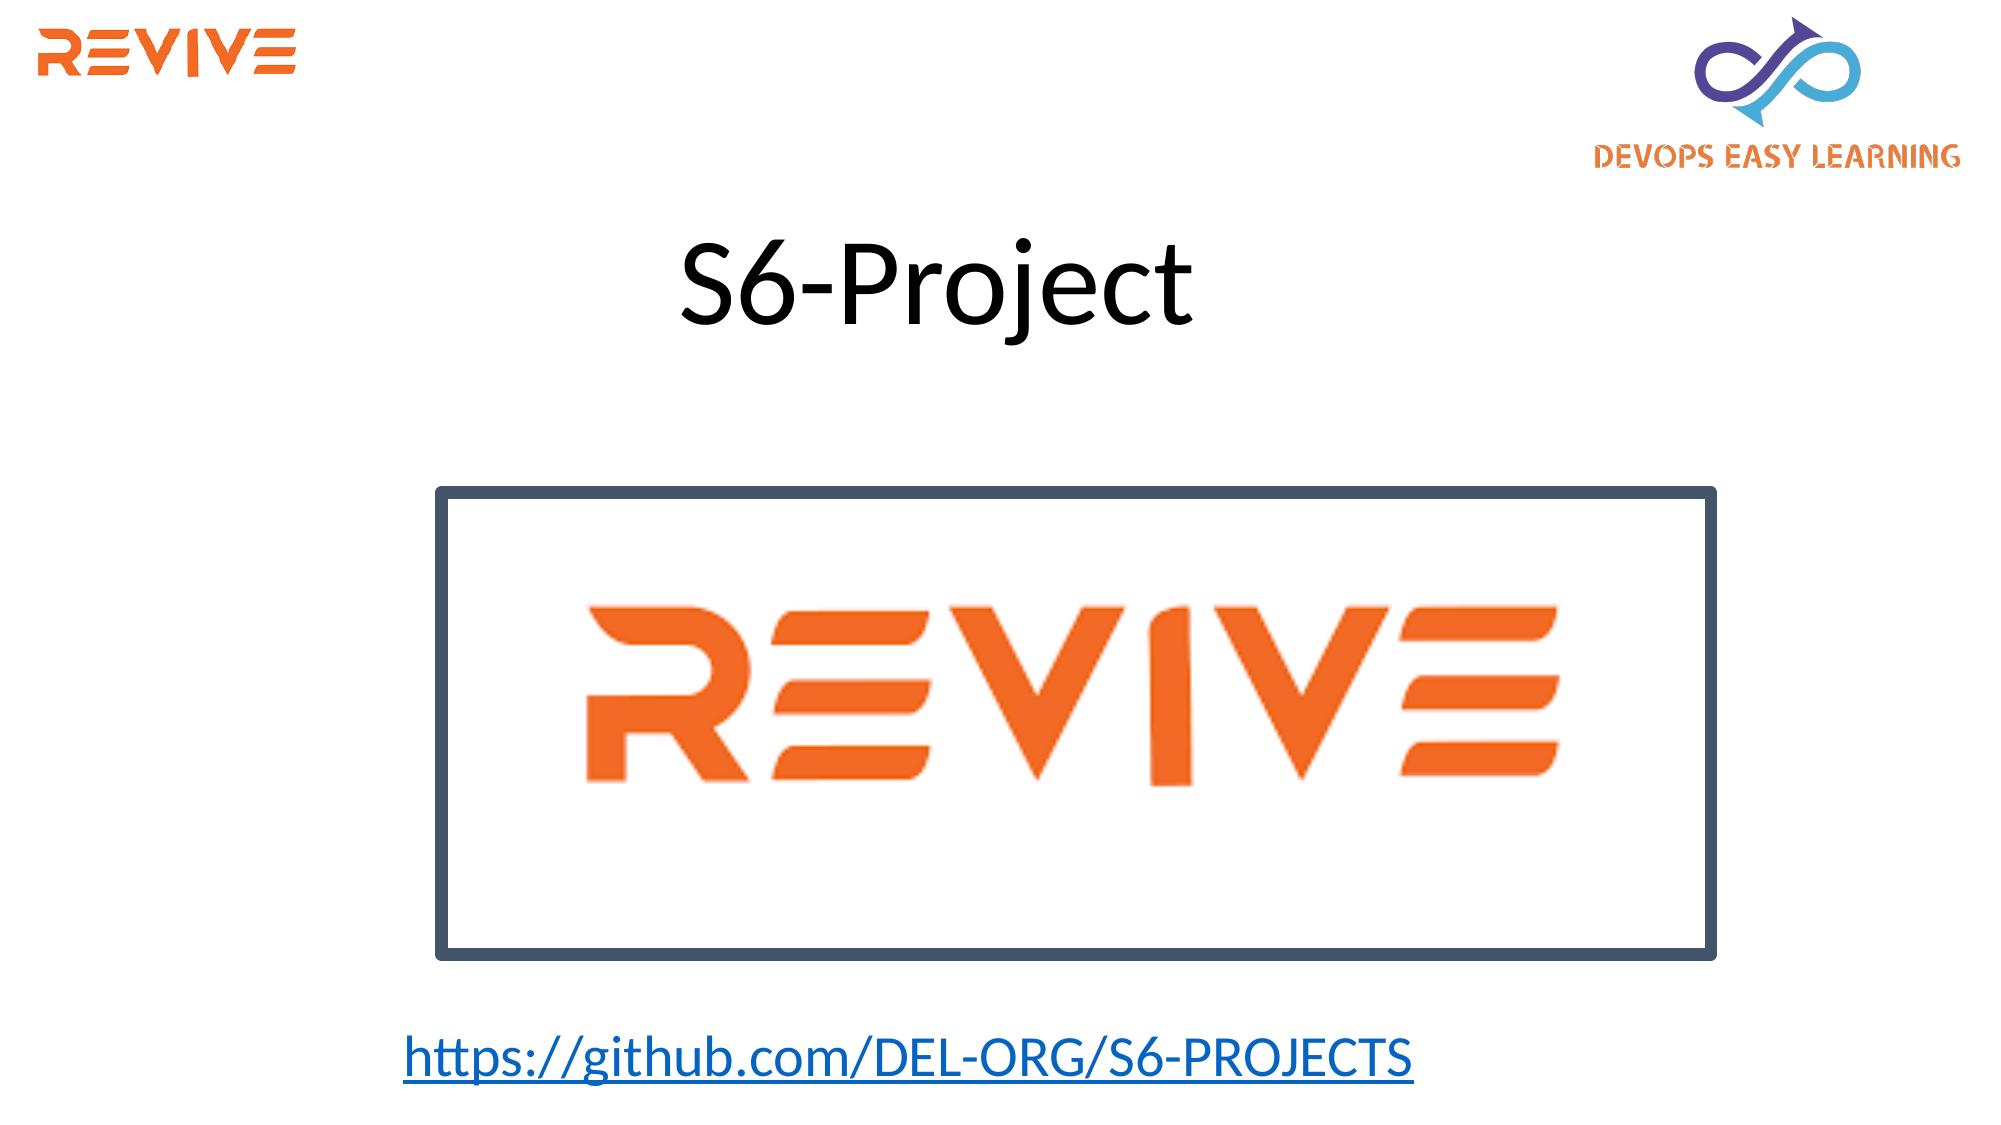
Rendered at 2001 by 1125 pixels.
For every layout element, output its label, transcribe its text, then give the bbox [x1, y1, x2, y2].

picture [1577, 0, 1978, 201]
picture [447, 498, 1705, 949]
text_box https://github.com/DEL-ORG/S6-PROJECTS [388, 1003, 1752, 1065]
title S6-Project [187, 139, 1688, 359]
picture [0, 0, 335, 120]
